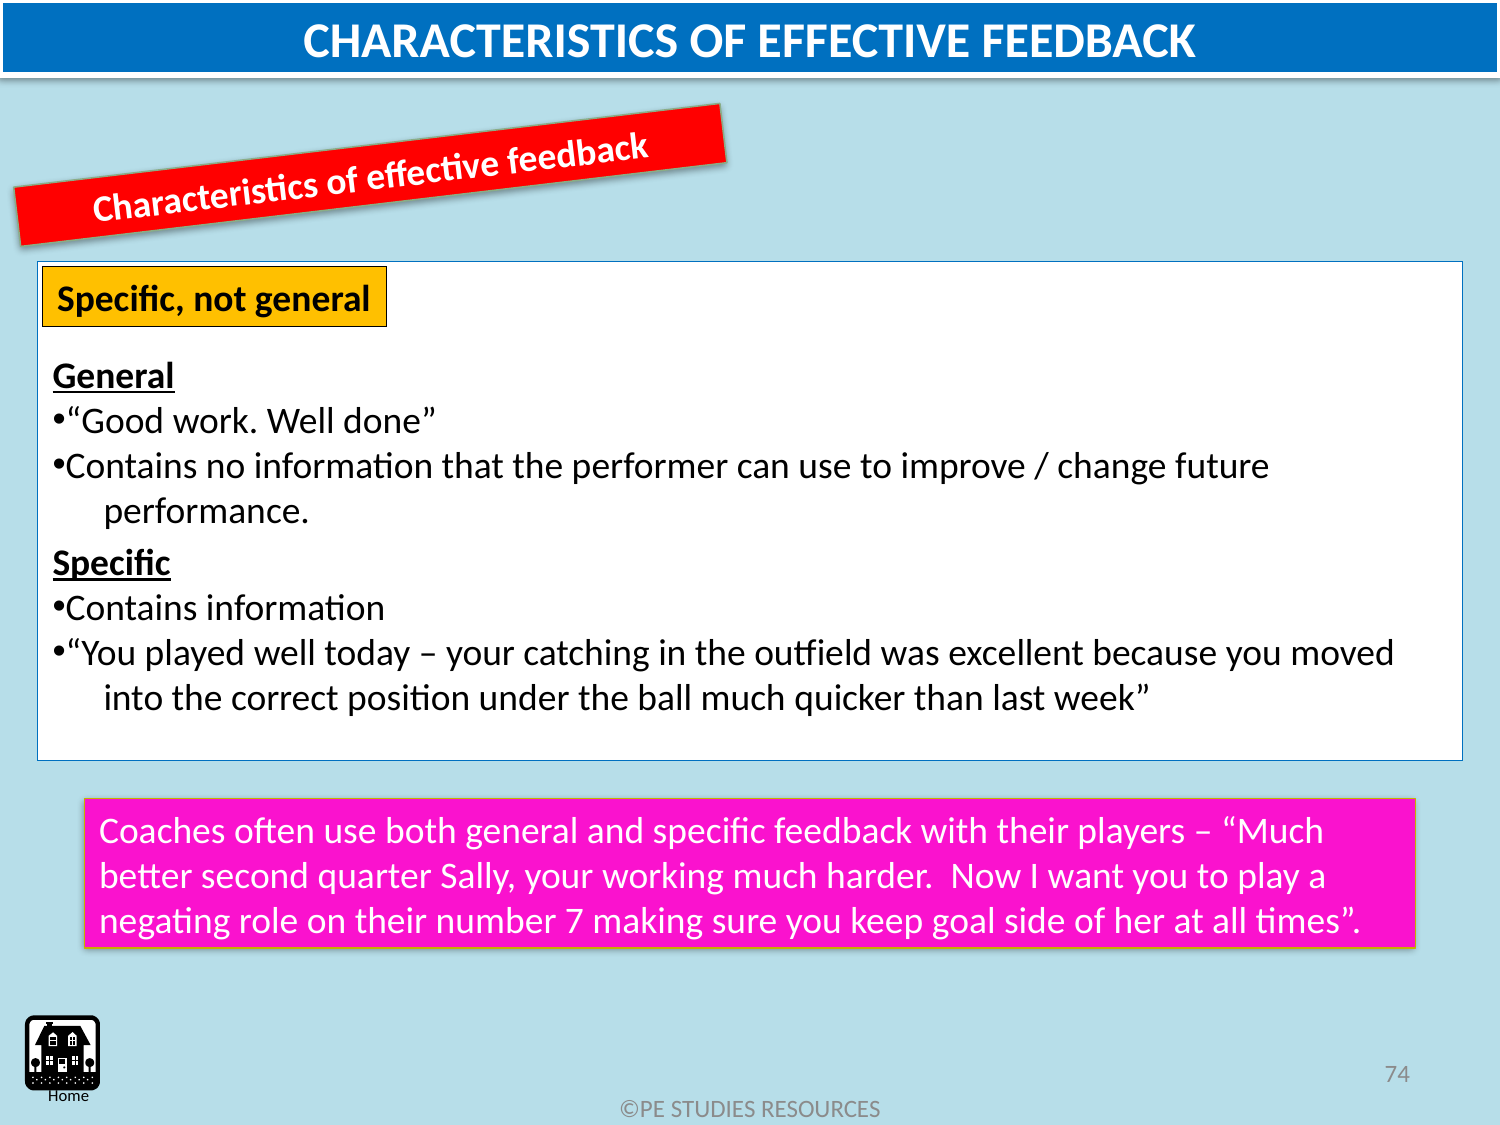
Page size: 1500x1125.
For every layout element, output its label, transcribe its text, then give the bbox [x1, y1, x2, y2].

slide_number 74 [1074, 1042, 1425, 1103]
footer ©PE STUDIES RESOURCES [512, 1077, 988, 1125]
text_box CHARACTERISTICS of EFFECTIVE feedback [0, 0, 1500, 78]
list General “Good work. Well done” Contains no information that the performer can use to improve / change future performance. Specific Contains information “You played well today – your catching in the outfield was excellent because you moved into the correct position under the ball much quicker than last week” [37, 261, 1463, 761]
text_box Specific, not general [42, 266, 387, 327]
text_box Coaches often use both general and specific feedback with their players – “Much better second quarter Sally, your working much harder. Now I want you to play a negating role on their number 7 making sure you keep goal side of her at all times”. [84, 798, 1416, 949]
picture [24, 1015, 101, 1091]
text_box Characteristics of effective feedback [12, 102, 728, 248]
text_box Home [0, 1077, 138, 1113]
